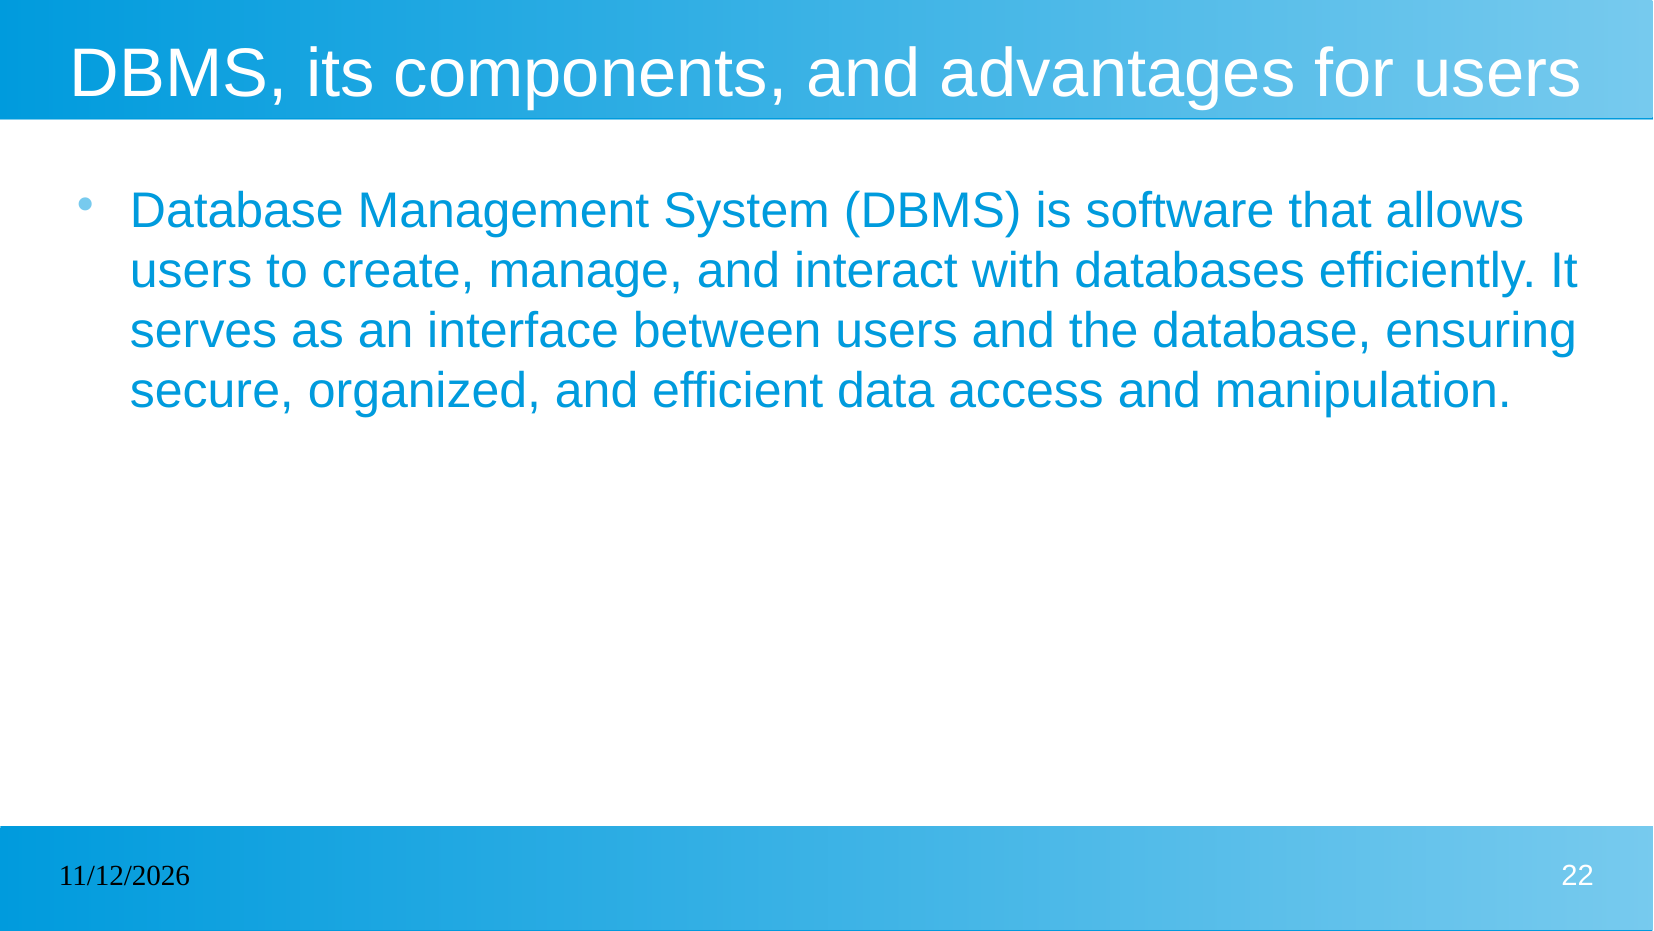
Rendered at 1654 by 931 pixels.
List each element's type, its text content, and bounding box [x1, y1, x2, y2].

title DBMS, its components, and advantages for users [59, 29, 1594, 108]
list Database Management System (DBMS) is software that allows users to create, manage, and interact with databases efficiently. It serves as an interface between users and the database, ensuring secure, organized, and efficient data access and manipulation. [59, 177, 1594, 768]
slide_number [59, 856, 443, 915]
slide_number 22 [1210, 856, 1594, 915]
